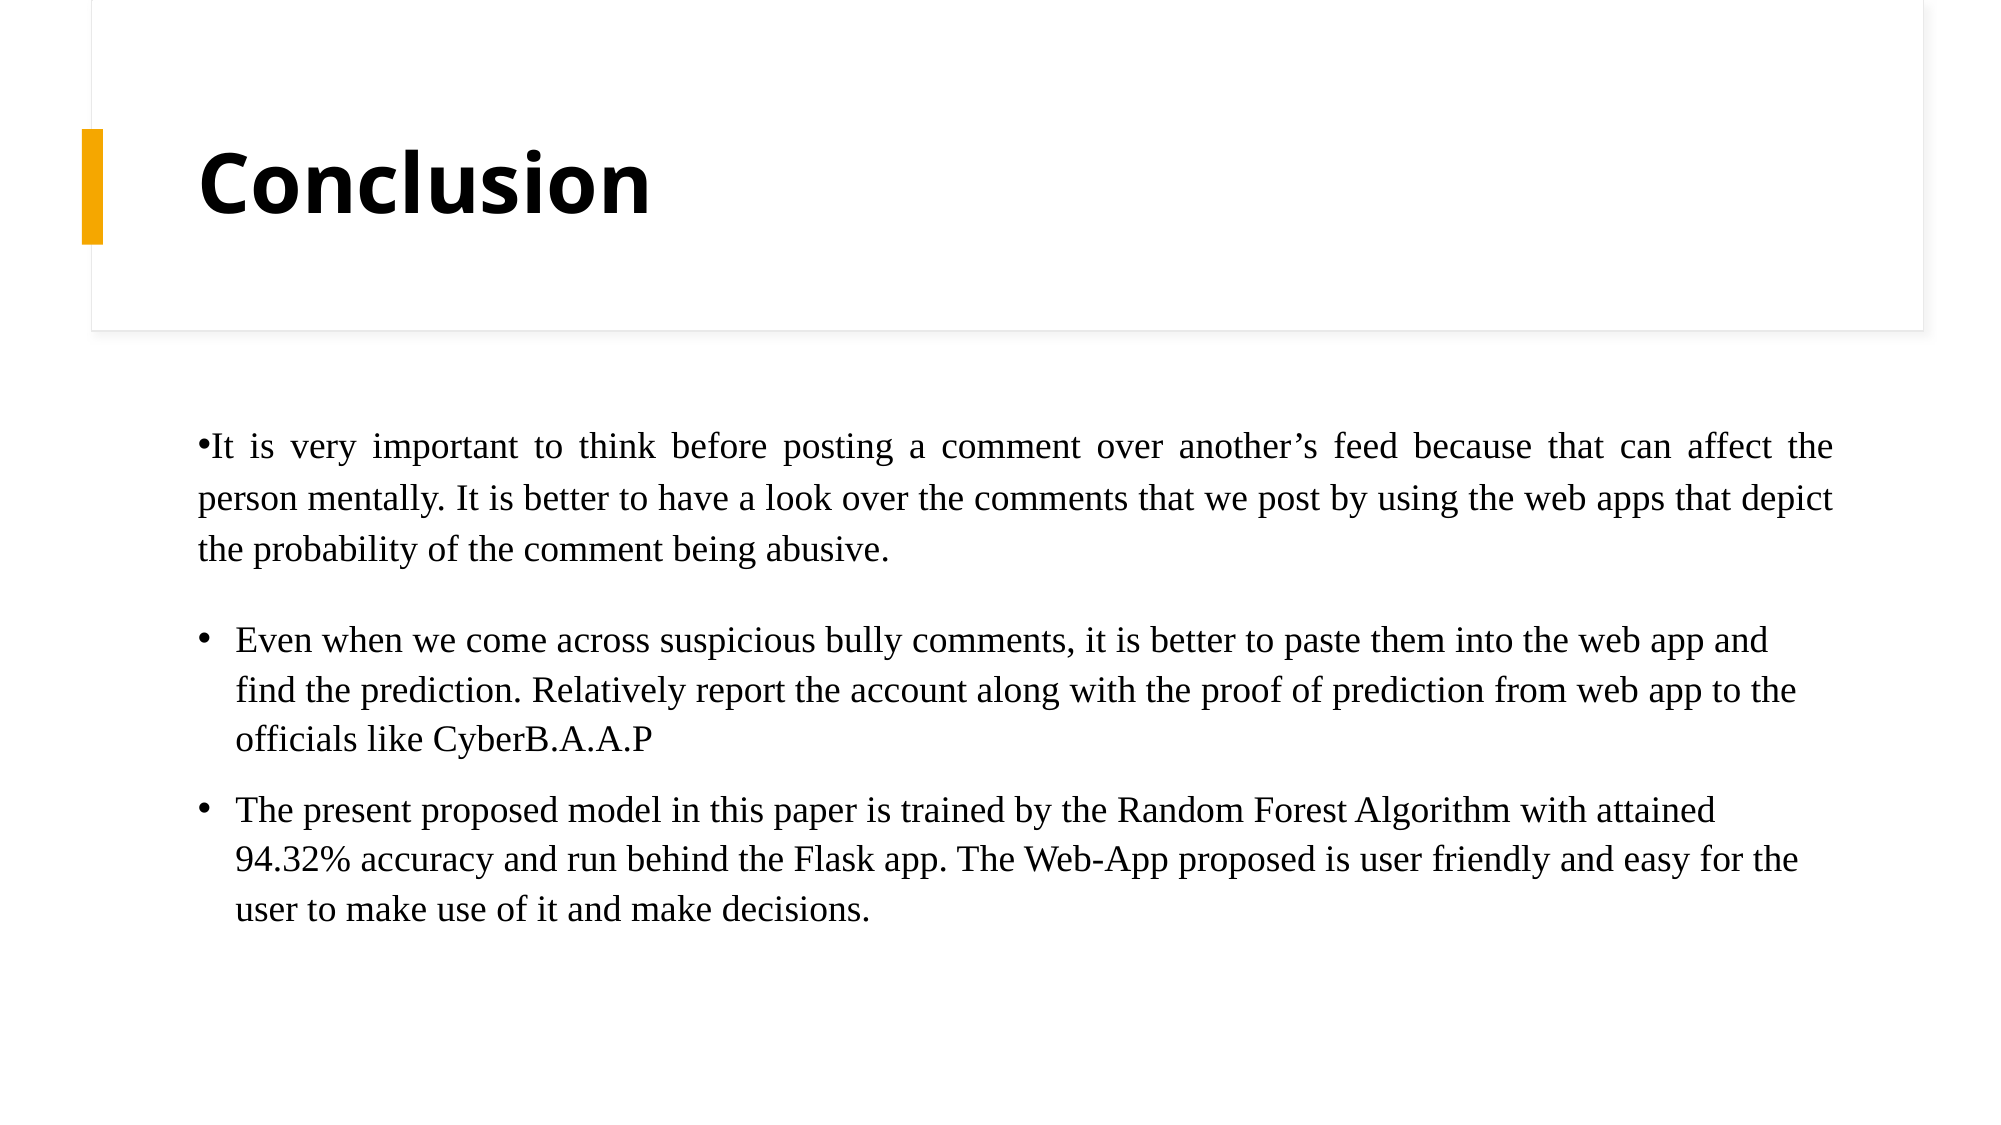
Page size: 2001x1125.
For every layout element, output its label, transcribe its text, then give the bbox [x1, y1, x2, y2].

title Conclusion [183, 90, 1851, 284]
list It is very important to think before posting a comment over another’s feed because that can affect the person mentally. It is better to have a look over the comments that we post by using the web apps that depict the probability of the comment being abusive. Even when we come across suspicious bully comments, it is better to paste them into the web app and find the prediction. Relatively report the account along with the proof of prediction from web app to the officials like CyberB.A.A.P The present proposed model in this paper is trained by the Random Forest Algorithm with attained 94.32% accuracy and run behind the Flask app. The Web-App proposed is user friendly and easy for the user to make use of it and make decisions. [183, 406, 1851, 1013]
